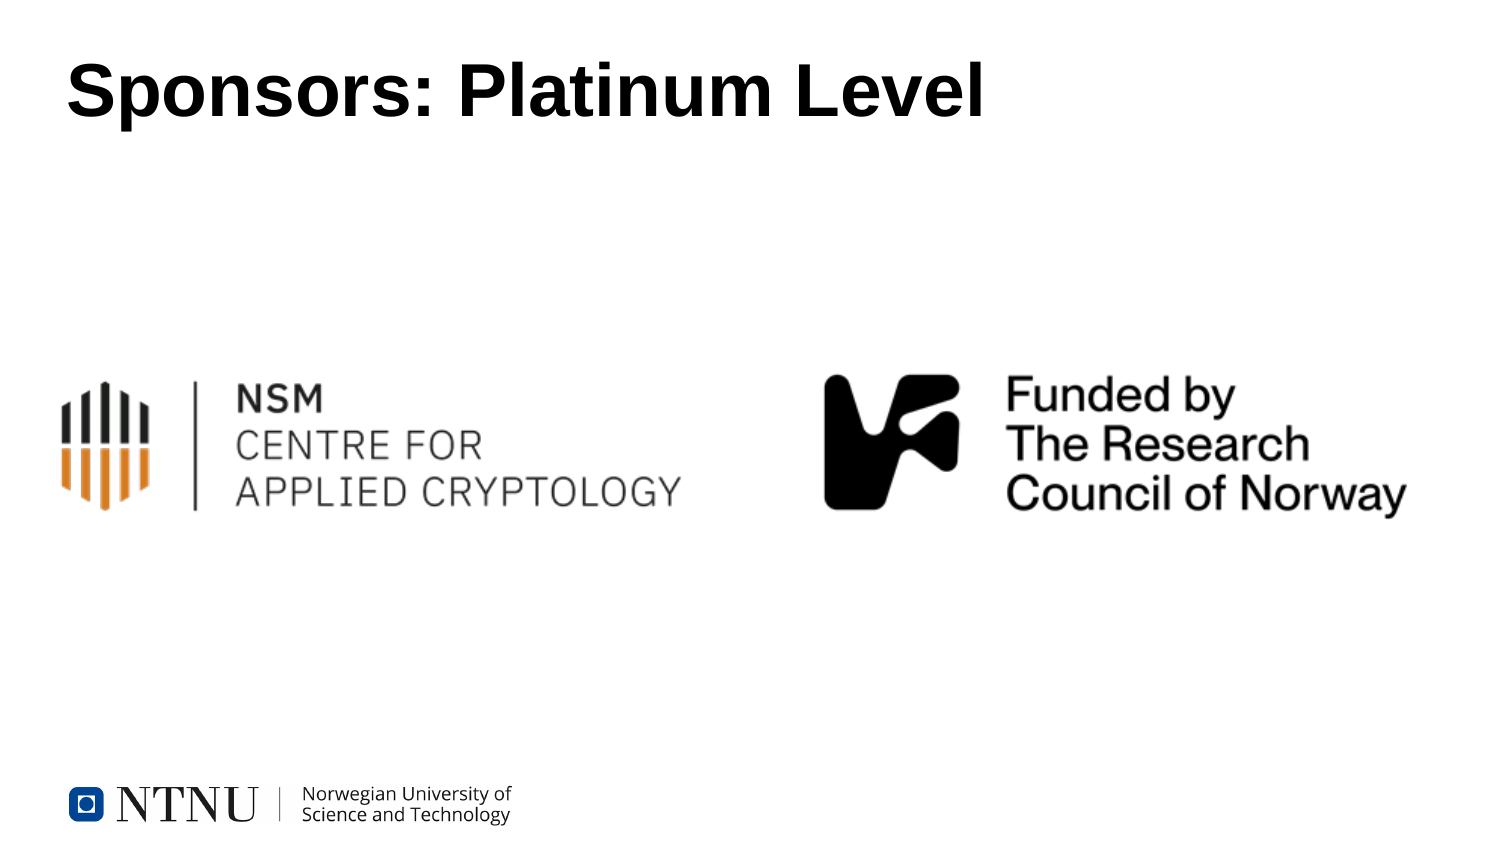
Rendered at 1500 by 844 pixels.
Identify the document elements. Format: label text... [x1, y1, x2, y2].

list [738, 288, 1494, 605]
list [0, 320, 740, 574]
picture [69, 784, 512, 826]
title Sponsors: Platinum Level [51, 33, 1402, 140]
